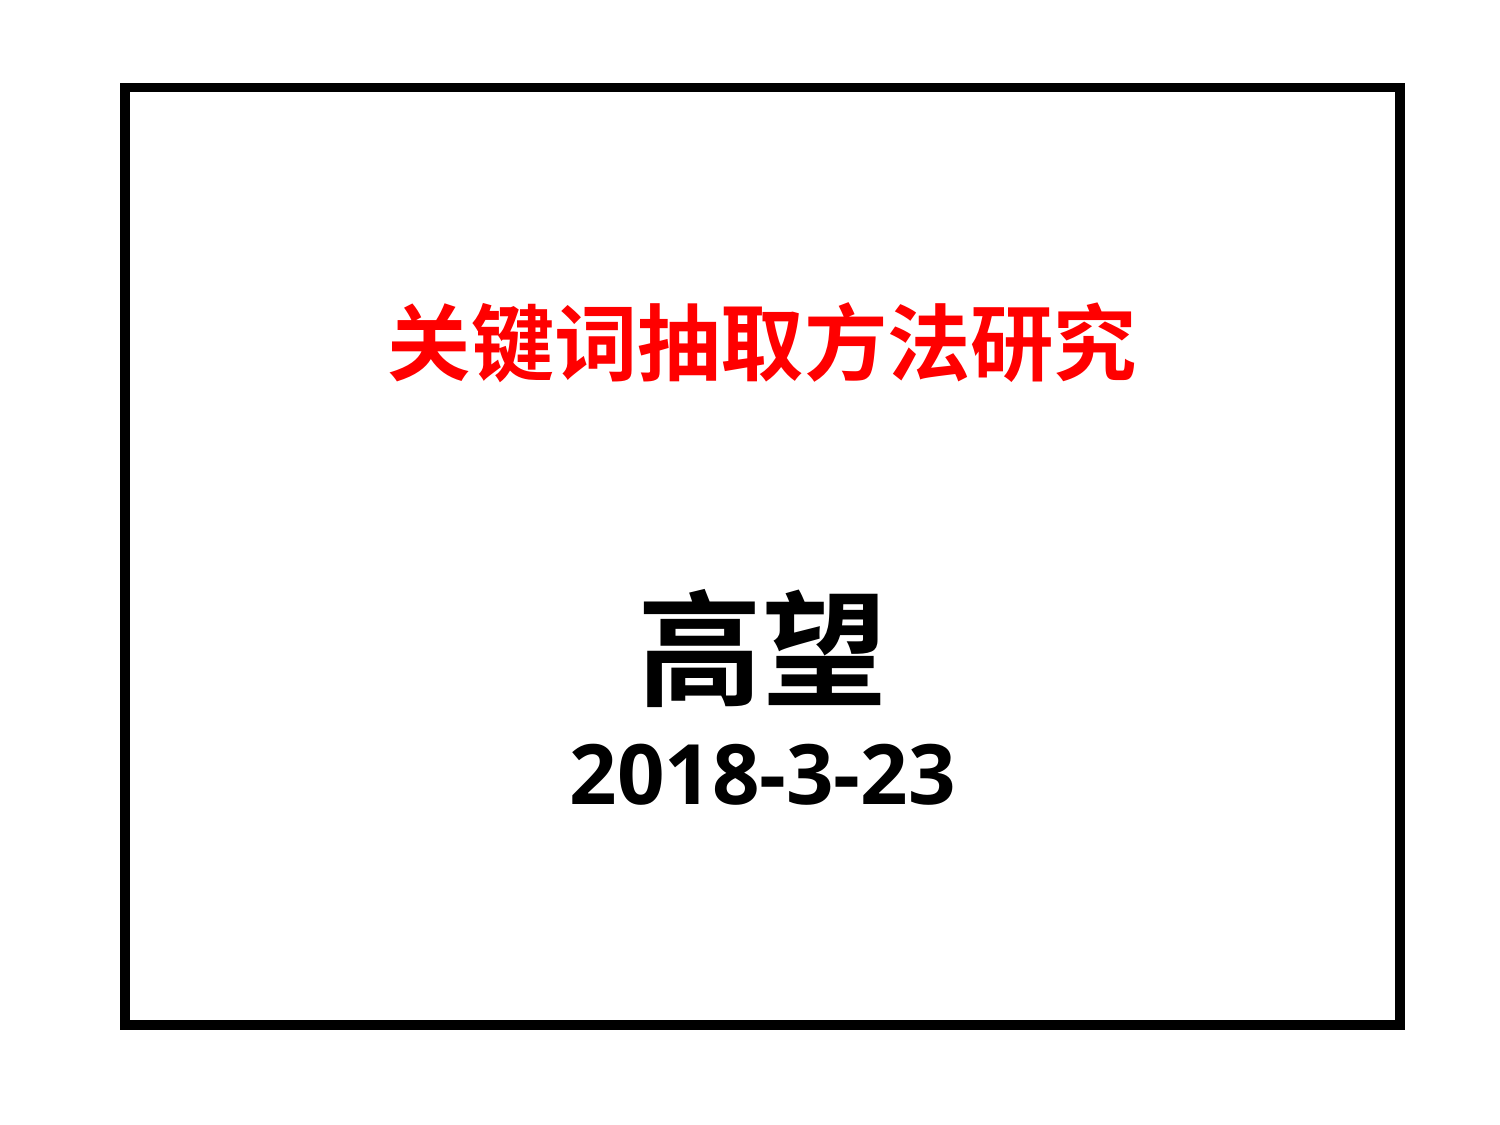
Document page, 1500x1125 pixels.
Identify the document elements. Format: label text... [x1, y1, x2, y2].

title 关键词抽取方法研究 高望 2018-3-23 [124, 87, 1401, 1026]
